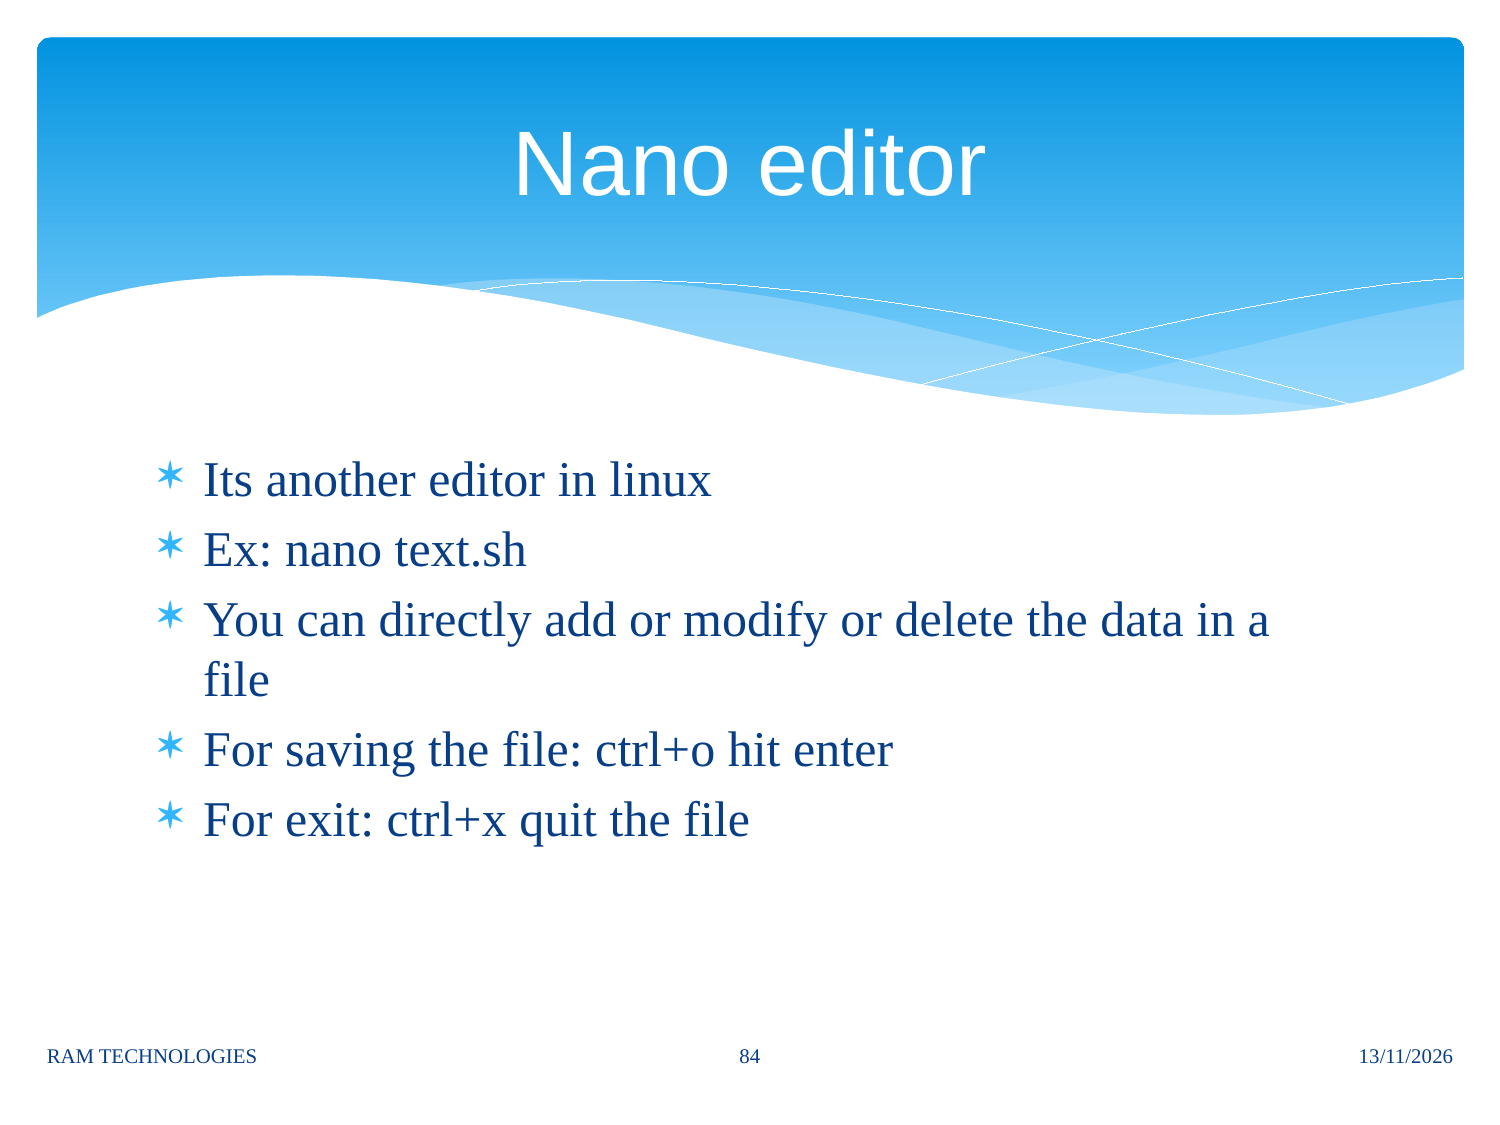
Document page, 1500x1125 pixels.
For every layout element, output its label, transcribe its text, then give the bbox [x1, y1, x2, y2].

list Its another editor in linux Ex: nano text.sh You can directly add or modify or delete the data in a file For saving the file: ctrl+o hit enter For exit: ctrl+x quit the file [143, 438, 1359, 1005]
footer RAM TECHNOLOGIES [31, 1025, 653, 1086]
slide_number 84 [654, 1025, 846, 1086]
title Nano editor [75, 55, 1425, 261]
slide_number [847, 1025, 1469, 1086]
